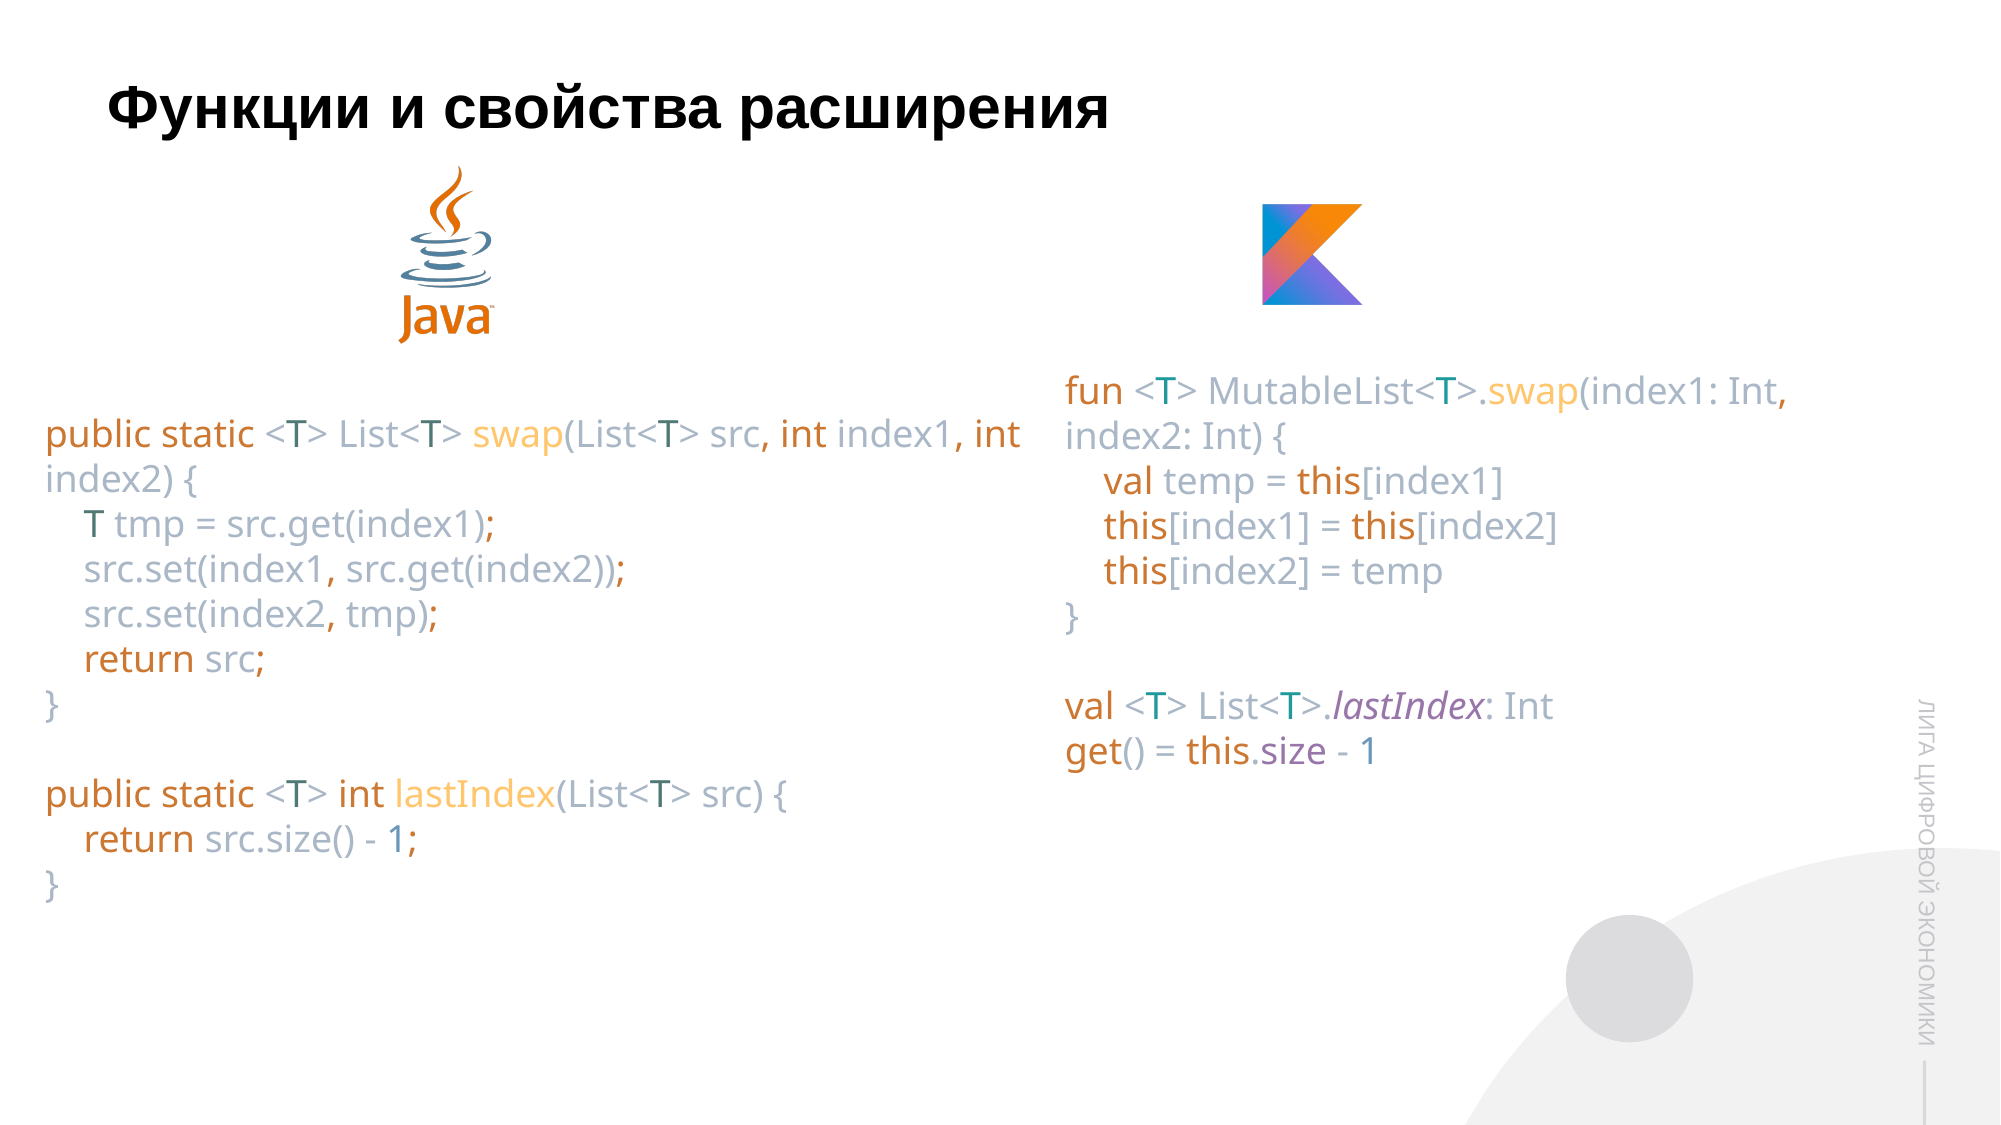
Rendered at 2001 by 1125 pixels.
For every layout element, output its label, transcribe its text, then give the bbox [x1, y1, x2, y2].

text_box fun <T> MutableList<T>.swap(index1: Int, index2: Int) { val temp = this[index1] this[index1] = this[index2] this[index2] = temp } val <T> List<T>.lastIndex: Int get() = this.size - 1 [1049, 303, 1827, 1125]
text_box Функции и свойства расширения [93, 40, 1919, 168]
picture [1199, 179, 1426, 331]
text_box public static <T> List<T> swap(List<T> src, int index1, int index2) { T tmp = src.get(index1); src.set(index1, src.get(index2)); src.set(index2, tmp); return src; } public static <T> int lastIndex(List<T> src) { return src.size() - 1; } [29, 312, 1049, 1125]
picture [396, 164, 496, 346]
